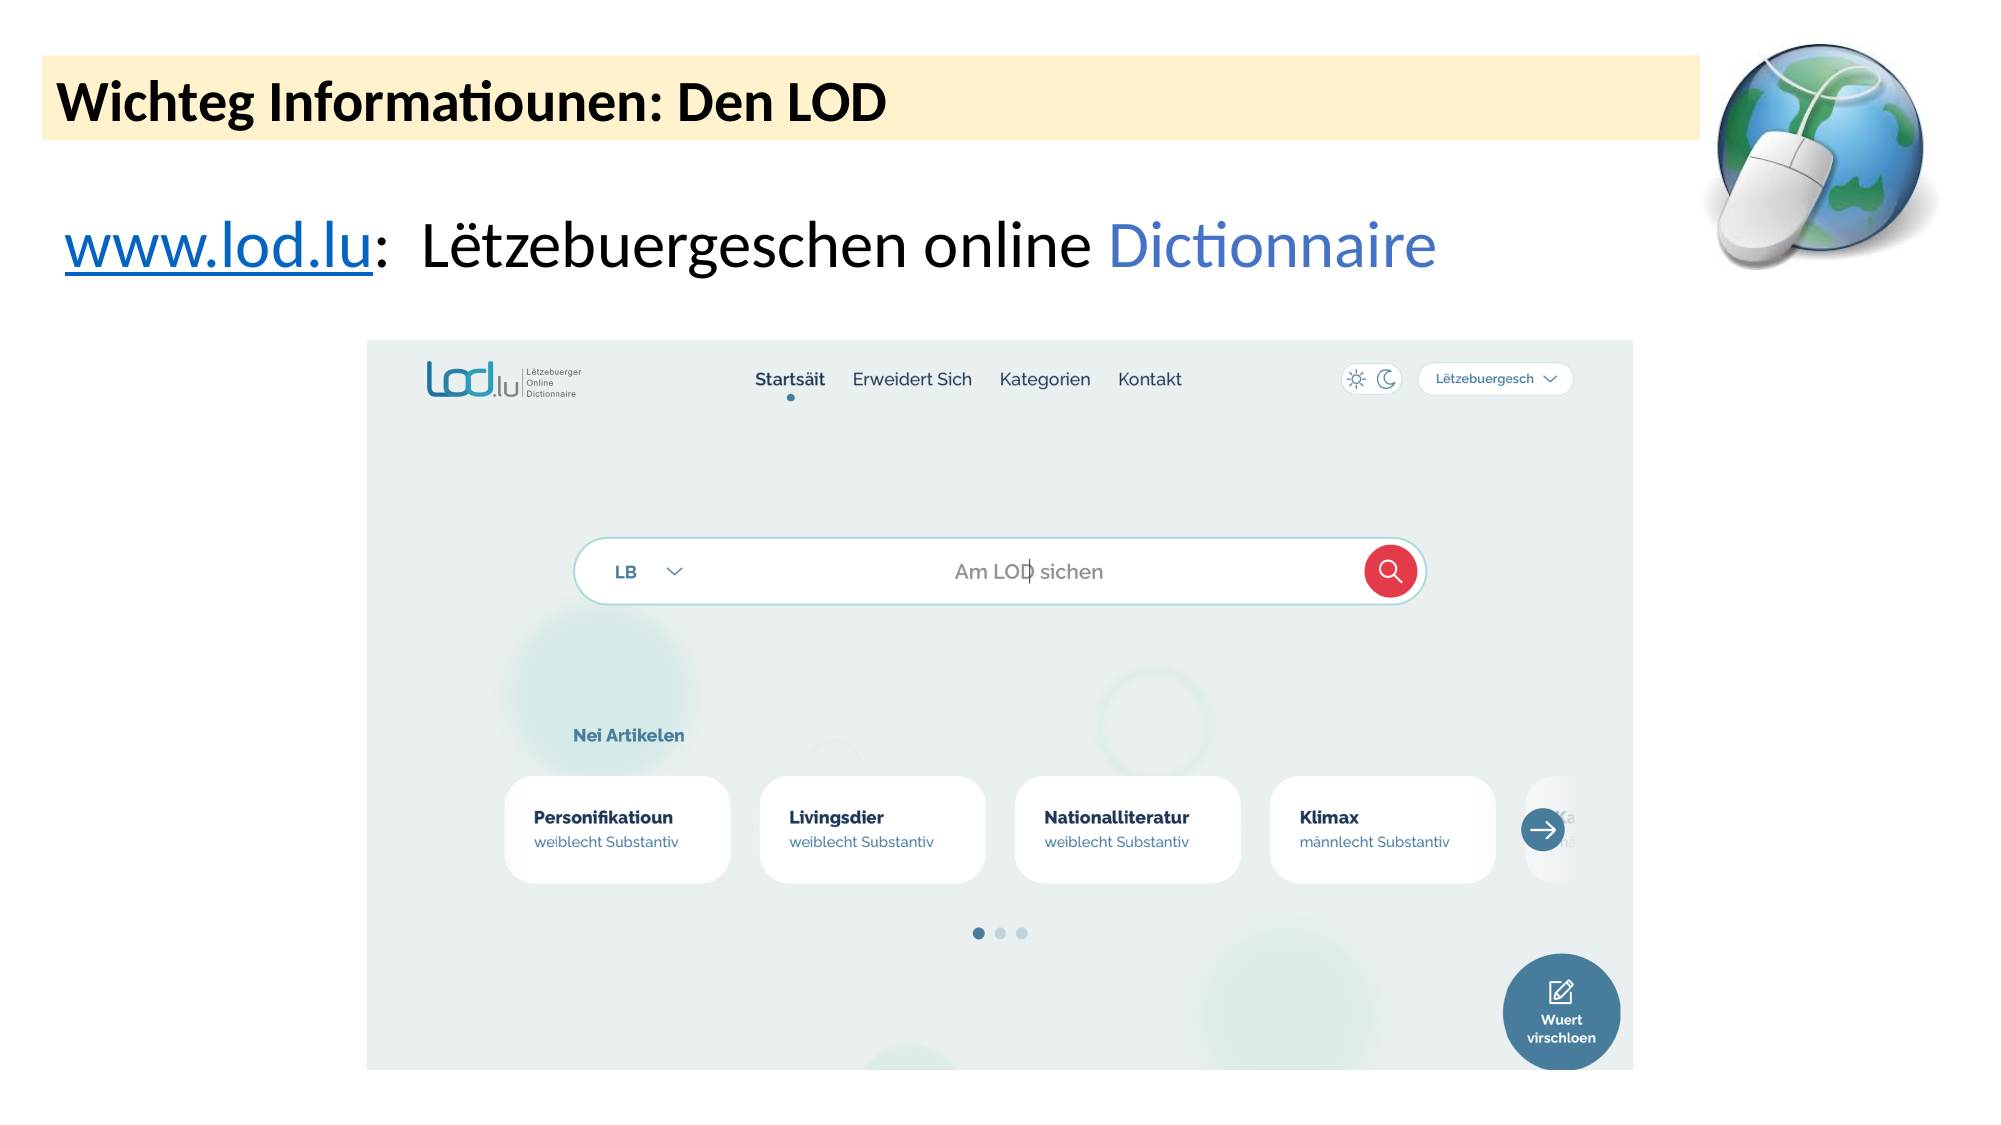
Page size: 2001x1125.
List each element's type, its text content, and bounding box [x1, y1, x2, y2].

text_box www.lod.lu: Lëtzebuergeschen online Dictionnaire [49, 193, 1453, 339]
picture [1699, 44, 1942, 270]
text_box Wichteg Informatiounen: Den LOD [41, 55, 1699, 140]
picture [367, 340, 1633, 1070]
